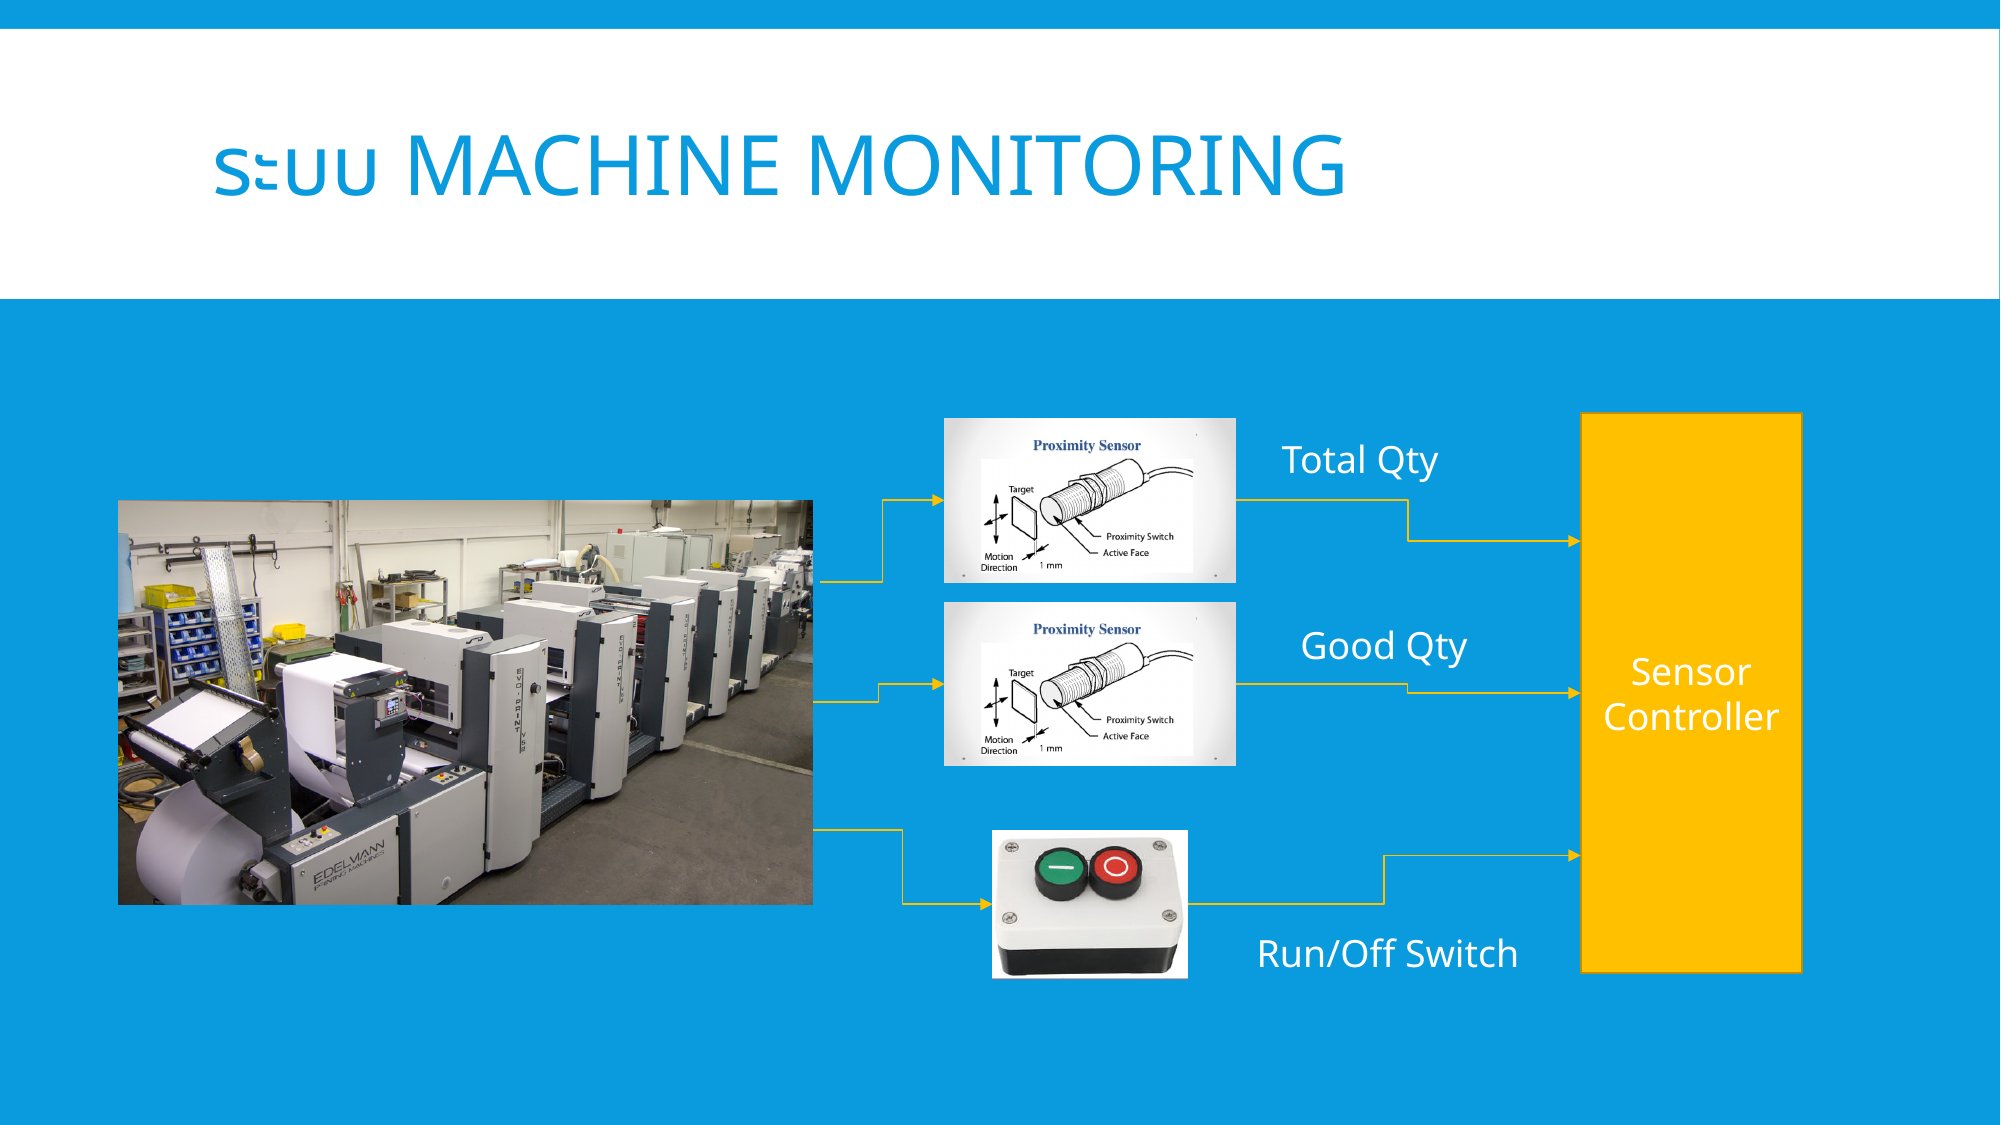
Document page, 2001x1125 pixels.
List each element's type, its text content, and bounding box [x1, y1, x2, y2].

picture [993, 831, 1187, 978]
title ระบบ Machine Monitoring [197, 46, 1803, 295]
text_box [1235, 683, 1581, 694]
text_box Good Qty [1285, 614, 1483, 675]
picture [119, 501, 812, 904]
text_box Total Qty [1266, 428, 1454, 489]
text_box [820, 499, 945, 583]
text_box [1187, 855, 1581, 905]
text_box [812, 683, 945, 703]
picture [945, 603, 1235, 765]
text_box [1235, 499, 1581, 542]
picture [945, 419, 1235, 582]
text_box Run/Off Switch [1241, 922, 1535, 983]
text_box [812, 829, 993, 905]
text_box Sensor Controller [1580, 412, 1803, 974]
